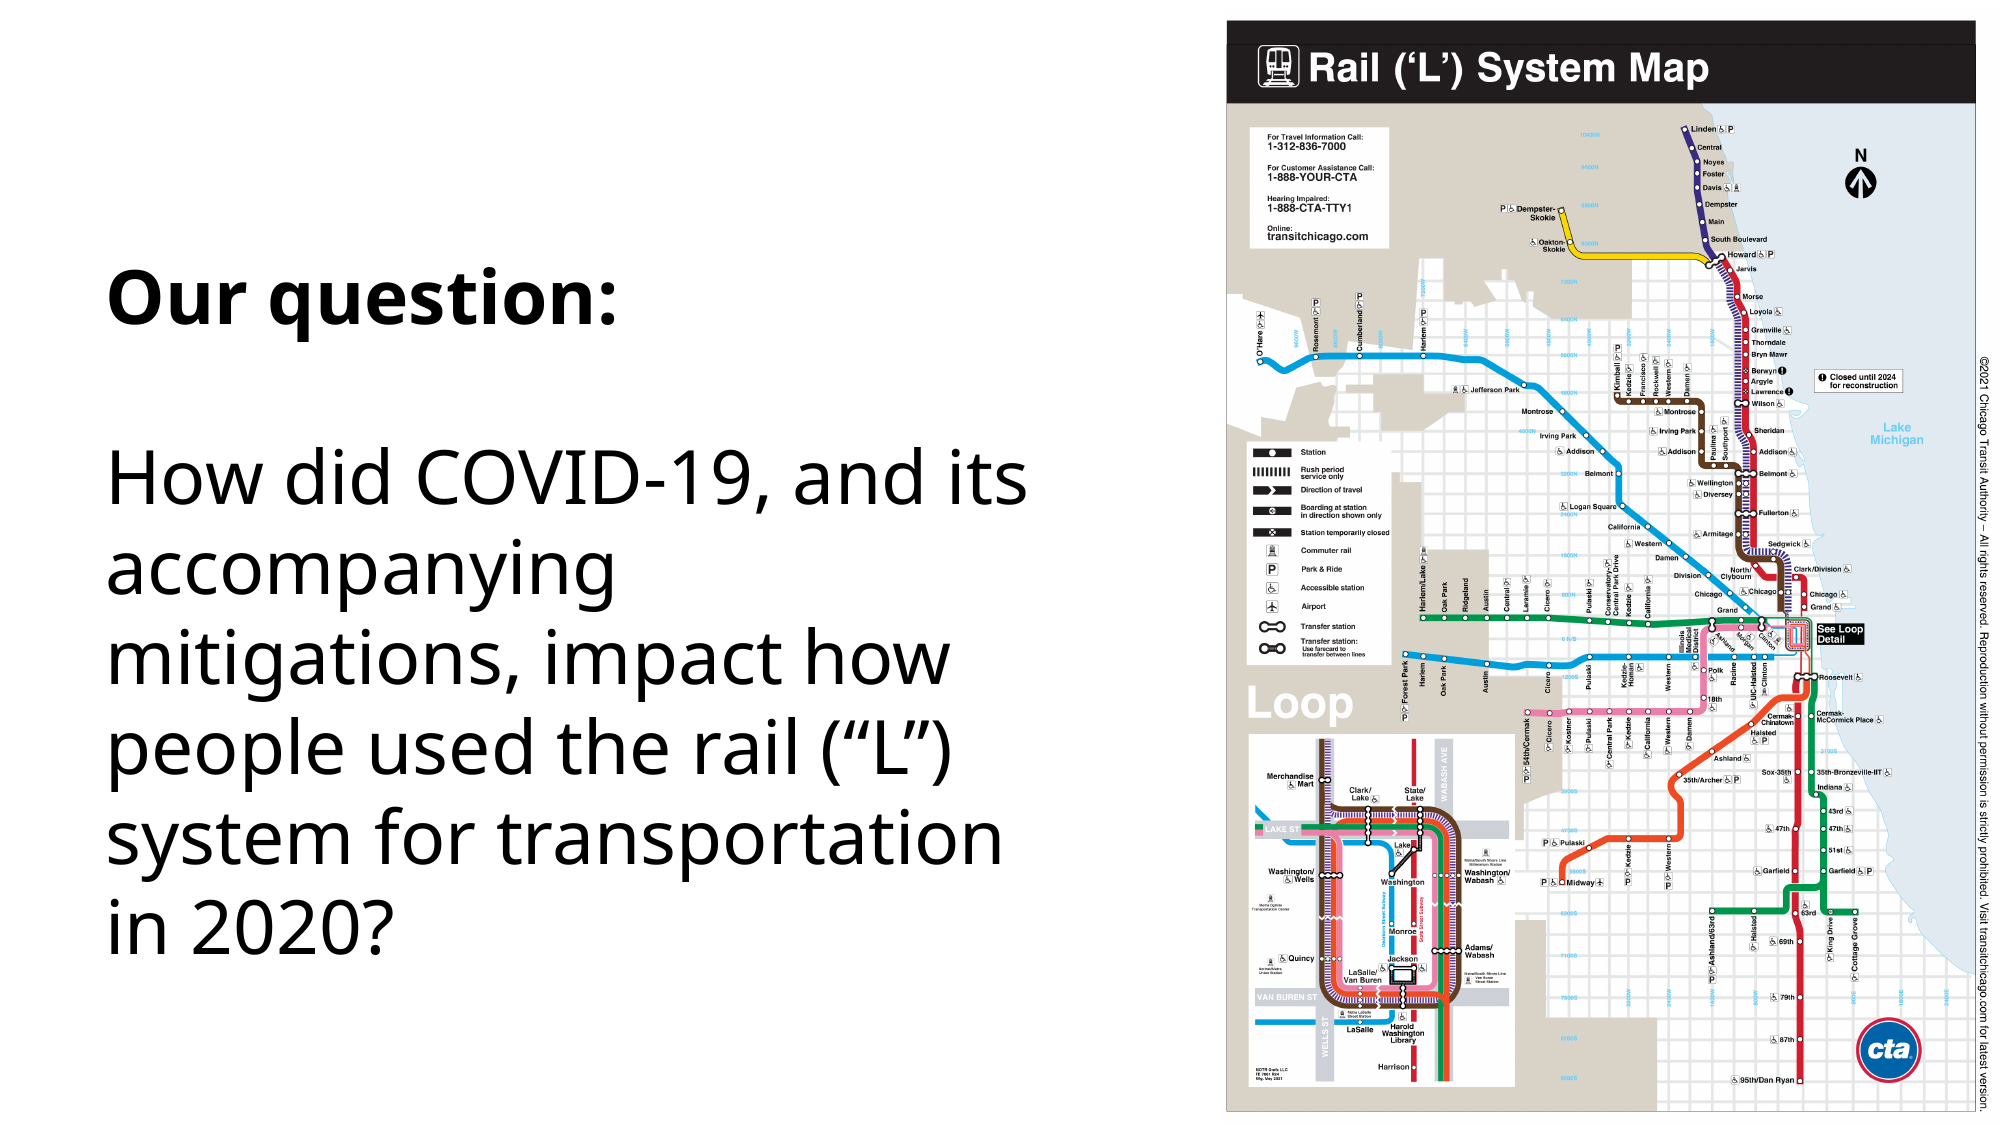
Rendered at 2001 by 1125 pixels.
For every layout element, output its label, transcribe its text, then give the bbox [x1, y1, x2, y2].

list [1222, 4, 2000, 1125]
text_box Our question: How did COVID-19, and its accompanying mitigations, impact how people used the rail (“L”) system for transportation in 2020? [90, 241, 1058, 977]
